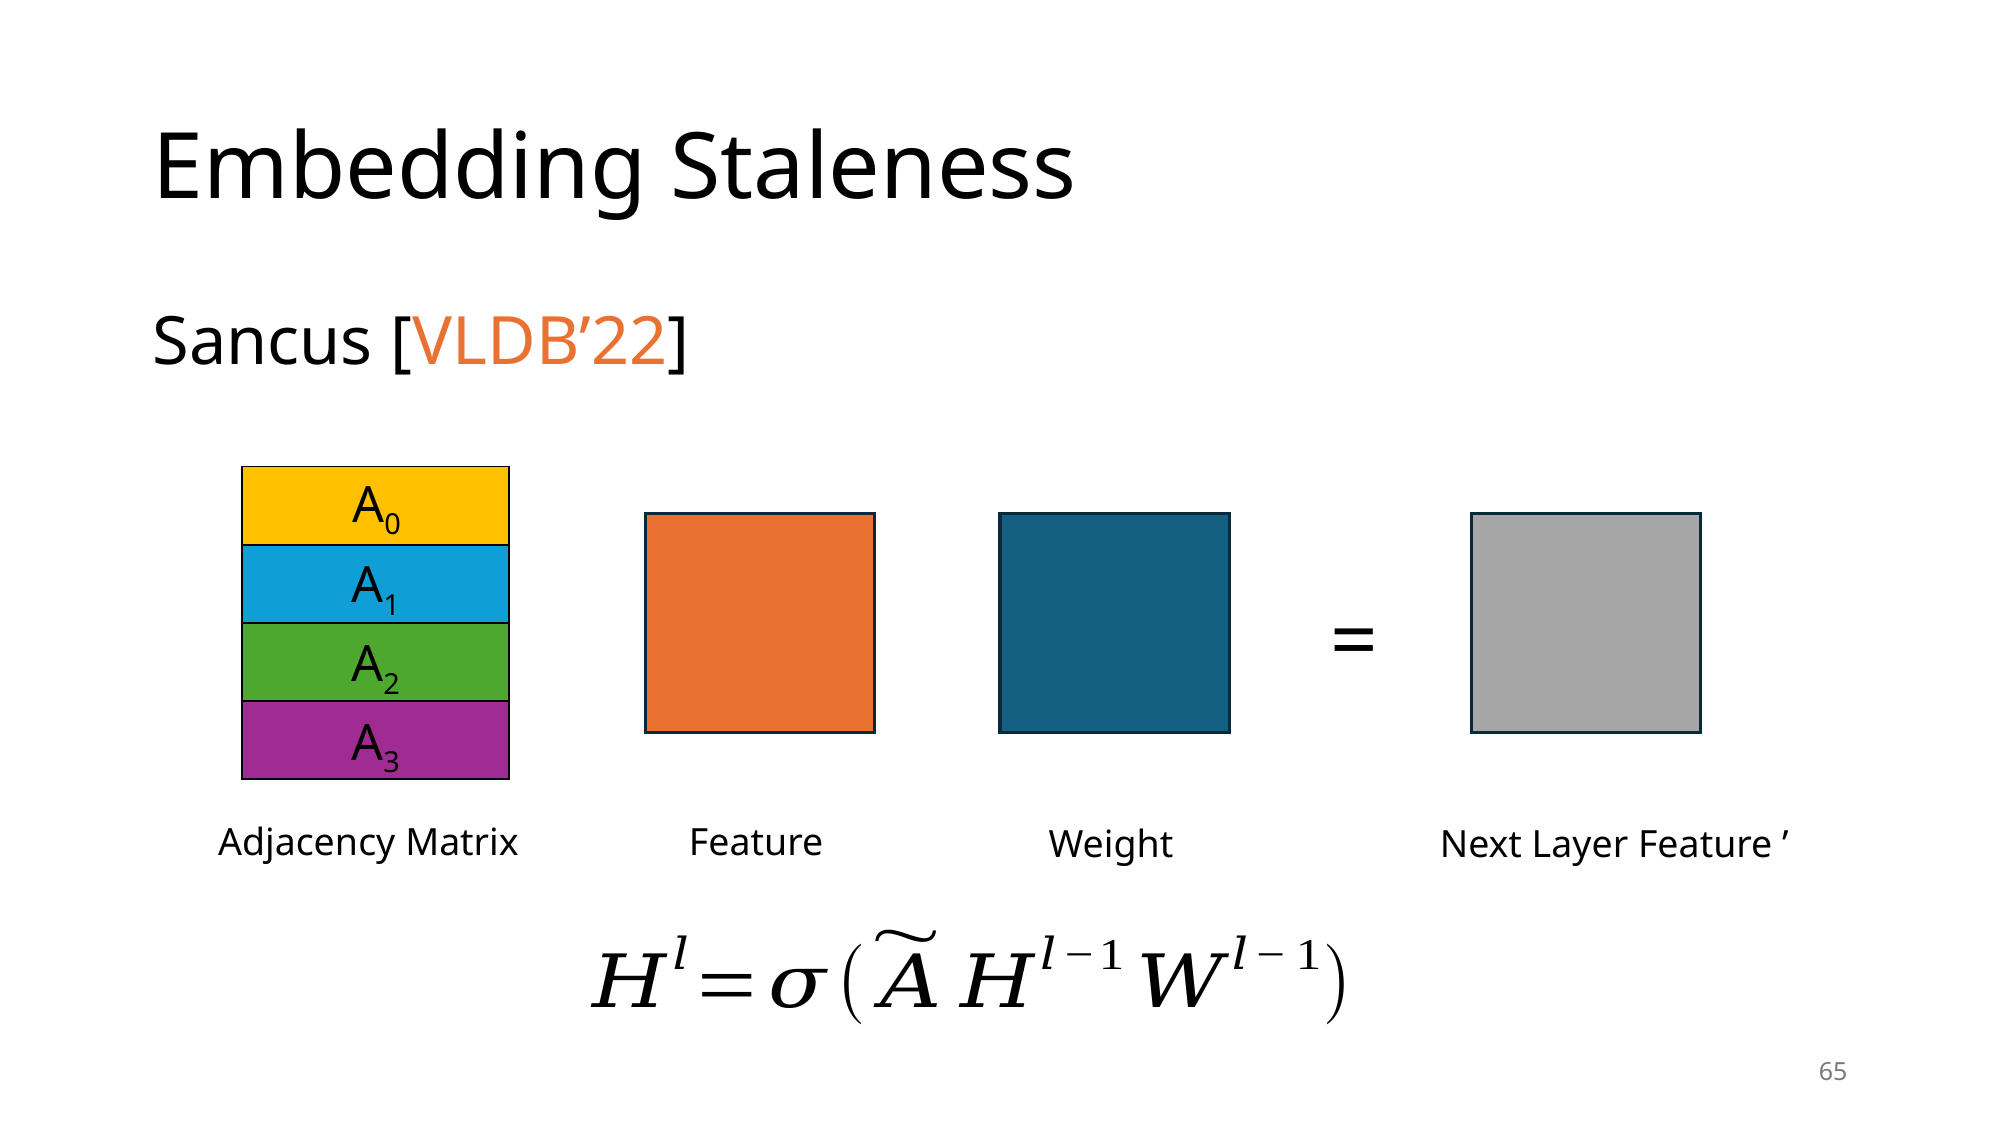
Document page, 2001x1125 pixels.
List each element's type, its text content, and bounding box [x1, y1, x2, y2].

table_cell [243, 546, 336, 622]
text_box = [1315, 579, 1393, 695]
table_cell [415, 546, 508, 622]
slide_number 65 [1412, 1042, 1863, 1103]
text_box A1 [336, 545, 415, 624]
list Sancus [VLDB’22] [137, 299, 1863, 406]
table_header [243, 467, 337, 544]
text_box A2 [336, 624, 415, 702]
table_cell [243, 702, 336, 778]
text_box [1470, 512, 1702, 734]
table_cell [415, 702, 508, 778]
text_box A0 [337, 465, 416, 549]
table_cell [243, 624, 336, 700]
title Embedding Staleness [137, 59, 1863, 278]
text_box [644, 512, 876, 734]
table_cell [415, 624, 508, 700]
text_box A3 [336, 702, 415, 786]
text_box [998, 512, 1231, 734]
table_header [416, 467, 508, 544]
